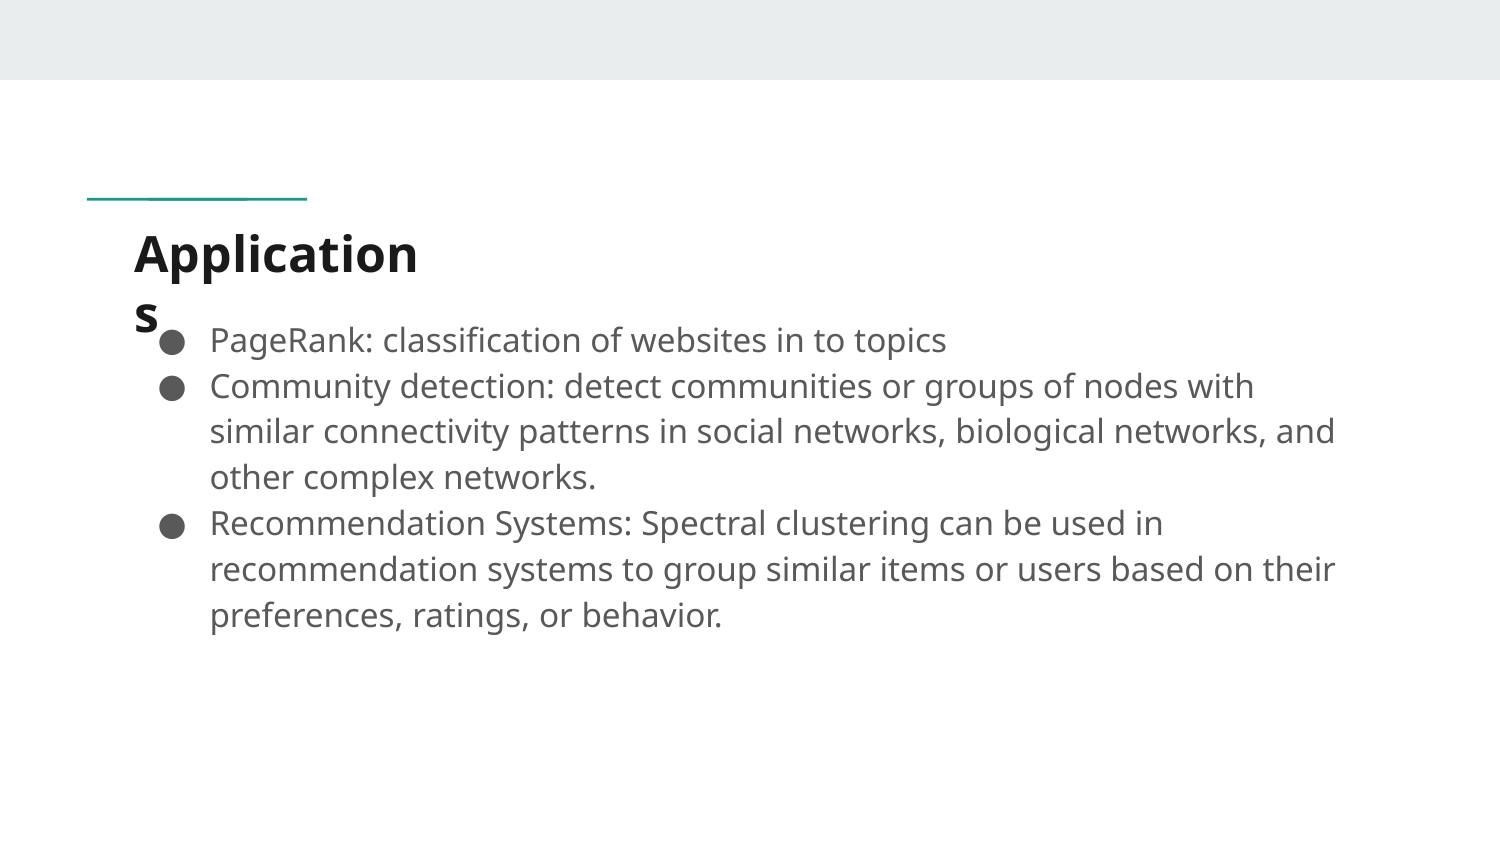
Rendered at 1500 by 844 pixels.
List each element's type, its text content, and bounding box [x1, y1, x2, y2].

list PageRank: classification of websites in to topics Community detection: detect communities or groups of nodes with similar connectivity patterns in social networks, biological networks, and other complex networks. Recommendation Systems: Spectral clustering can be used in recommendation systems to group similar items or users based on their preferences, ratings, or behavior. [119, 297, 1381, 803]
title Applications [119, 207, 453, 297]
